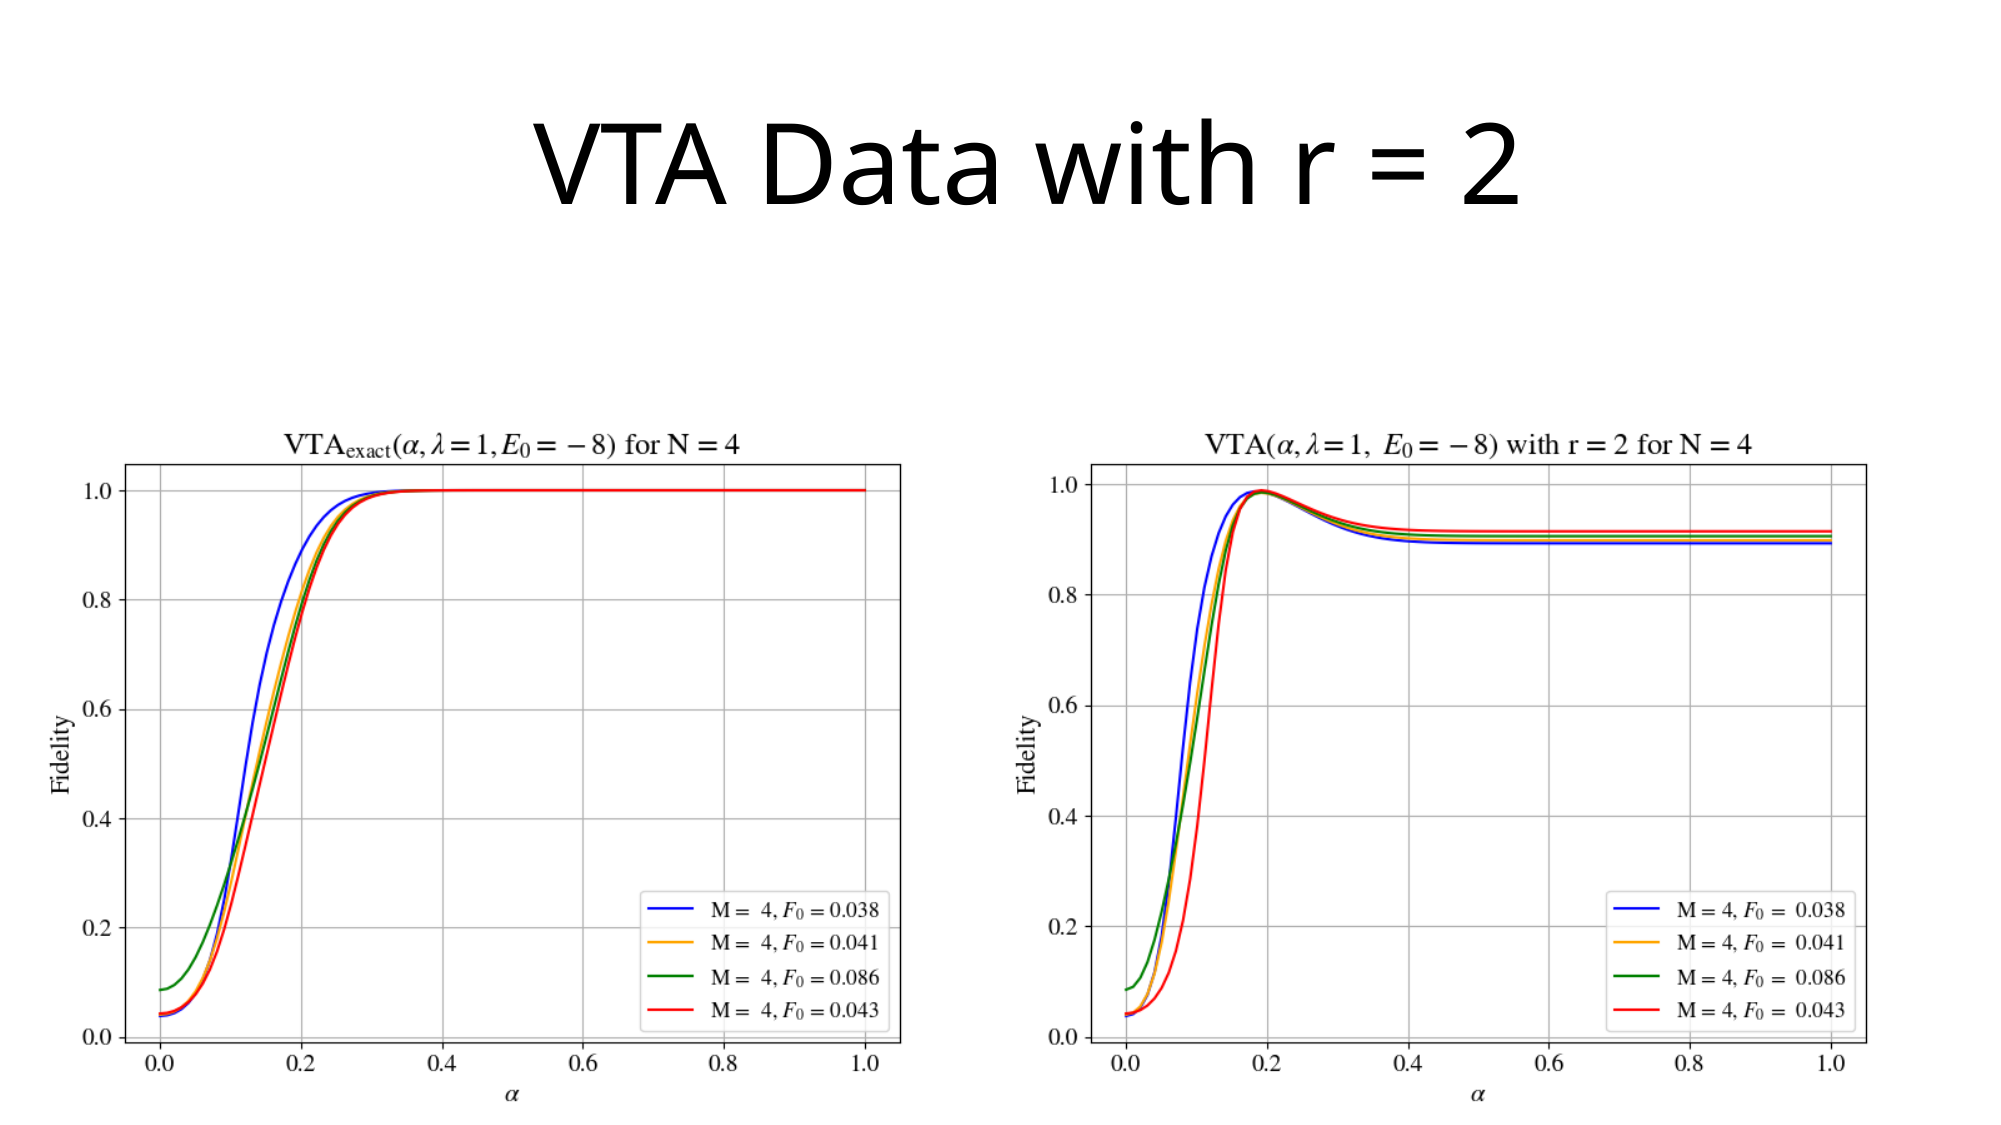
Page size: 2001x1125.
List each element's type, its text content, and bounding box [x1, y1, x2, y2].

picture [965, 374, 1967, 1125]
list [0, 374, 965, 1125]
title VTA Data with r = 2 [137, 59, 1863, 278]
